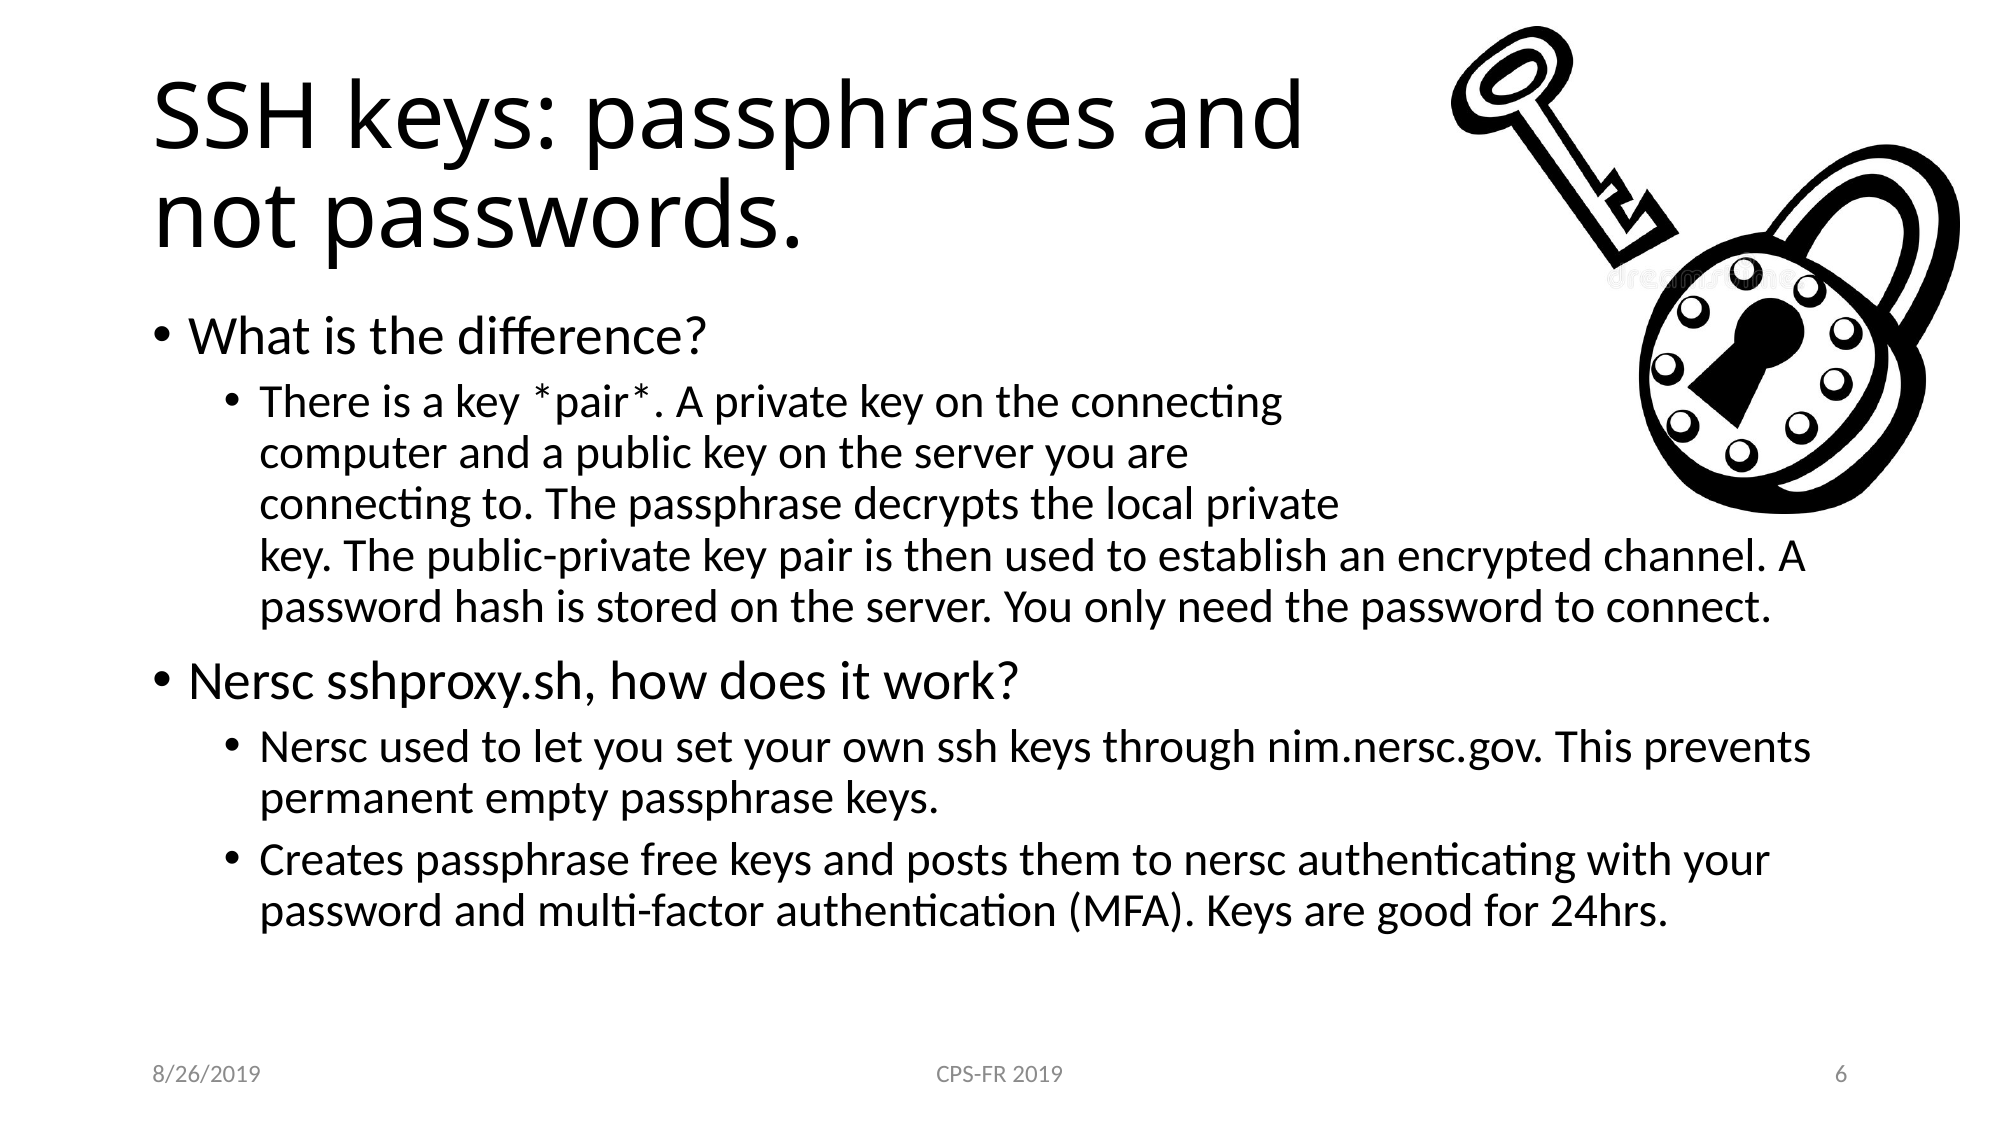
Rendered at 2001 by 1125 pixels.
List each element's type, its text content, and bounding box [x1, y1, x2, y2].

list What is the difference? There is a key *pair*. A private key on the connecting computer and a public key on the server you are connecting to. The passphrase decrypts the local private key. The public-private key pair is then used to establish an encrypted channel. A password hash is stored on the server. You only need the password to connect. Nersc sshproxy.sh, how does it work? Nersc used to let you set your own ssh keys through nim.nersc.gov. This prevents permanent empty passphrase keys. Creates passphrase free keys and posts them to nersc authenticating with your password and multi-factor authentication (MFA). Keys are good for 24hrs. [137, 299, 1863, 1014]
footer CPS-FR 2019 [662, 1042, 1338, 1103]
picture [1451, 26, 1960, 514]
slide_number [137, 1042, 588, 1103]
slide_number 6 [1412, 1042, 1863, 1103]
title SSH keys: passphrases and not passwords. [137, 59, 1451, 278]
